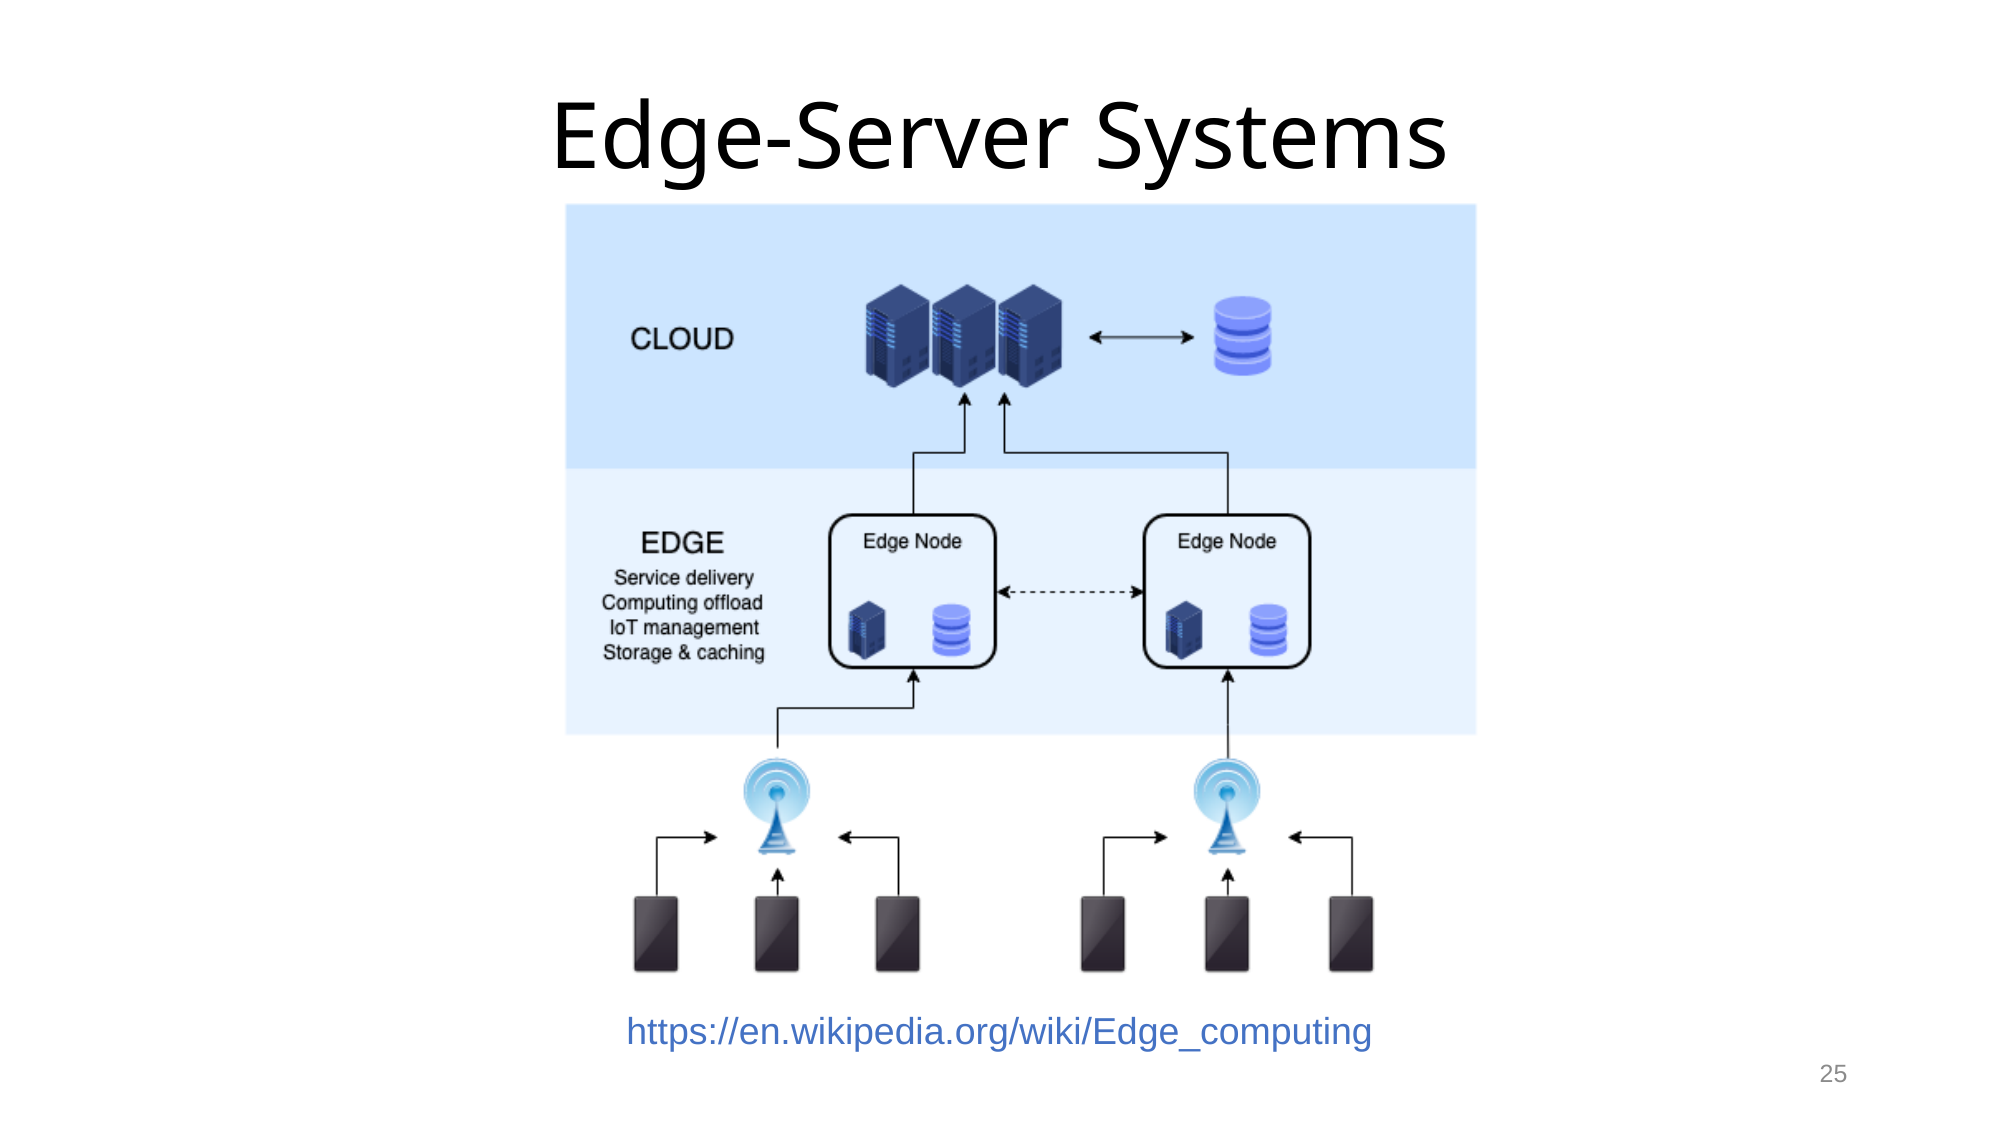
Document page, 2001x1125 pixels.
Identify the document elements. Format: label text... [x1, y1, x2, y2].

picture [562, 202, 1479, 1001]
text_box https://en.wikipedia.org/wiki/Edge_computing [611, 1001, 1388, 1060]
slide_number 25 [1412, 1042, 1863, 1103]
title Edge-Server Systems [324, 52, 1675, 226]
